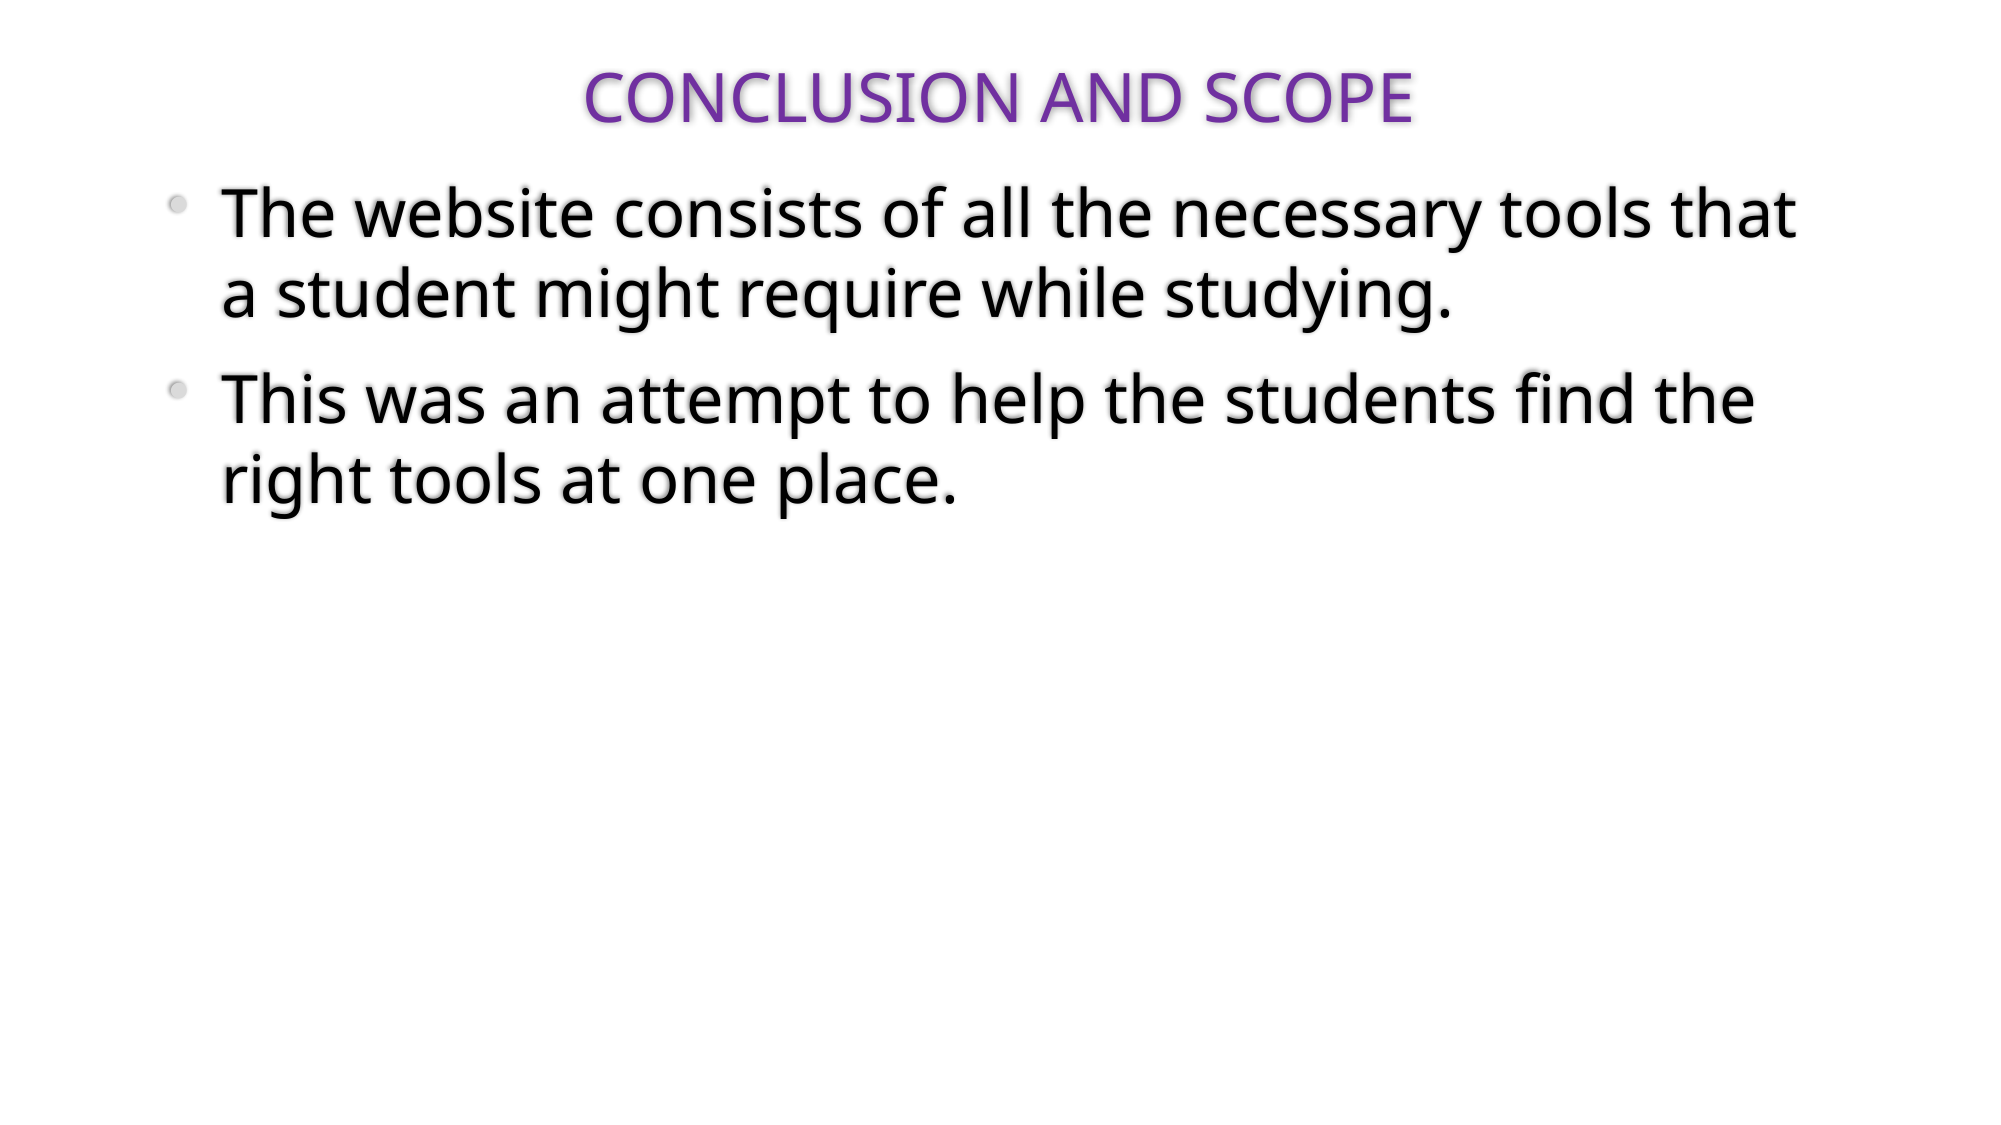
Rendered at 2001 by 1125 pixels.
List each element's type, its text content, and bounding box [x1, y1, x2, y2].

list The website consists of all the necessary tools that a student might require while studying. This was an attempt to help the students find the right tools at one place. [149, 163, 1849, 1048]
title CONCLUSION AND SCOPE [149, 46, 1849, 145]
